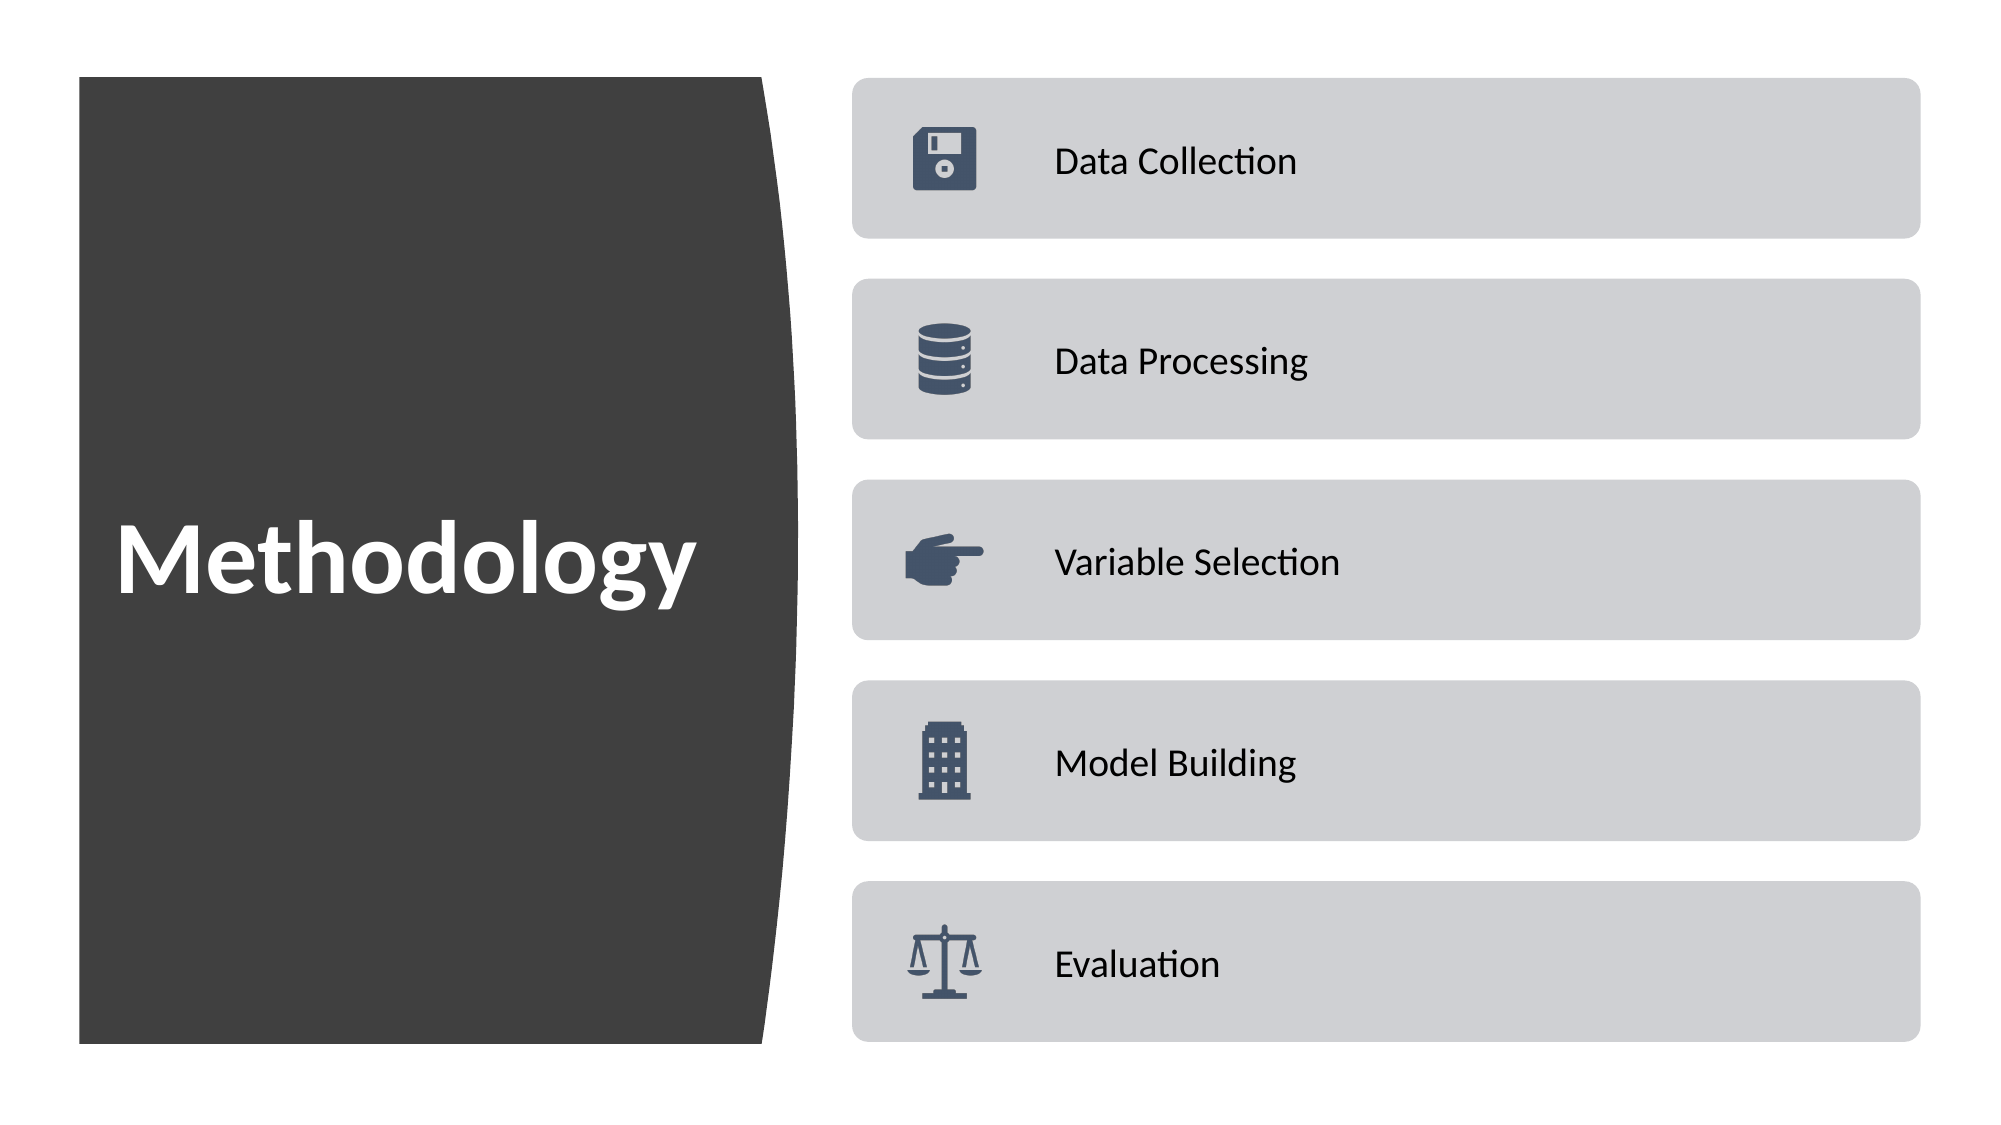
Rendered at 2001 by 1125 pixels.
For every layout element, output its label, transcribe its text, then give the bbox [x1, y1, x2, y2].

title Methodology [99, 166, 738, 953]
text_box [78, 76, 800, 1045]
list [852, 77, 1921, 1043]
